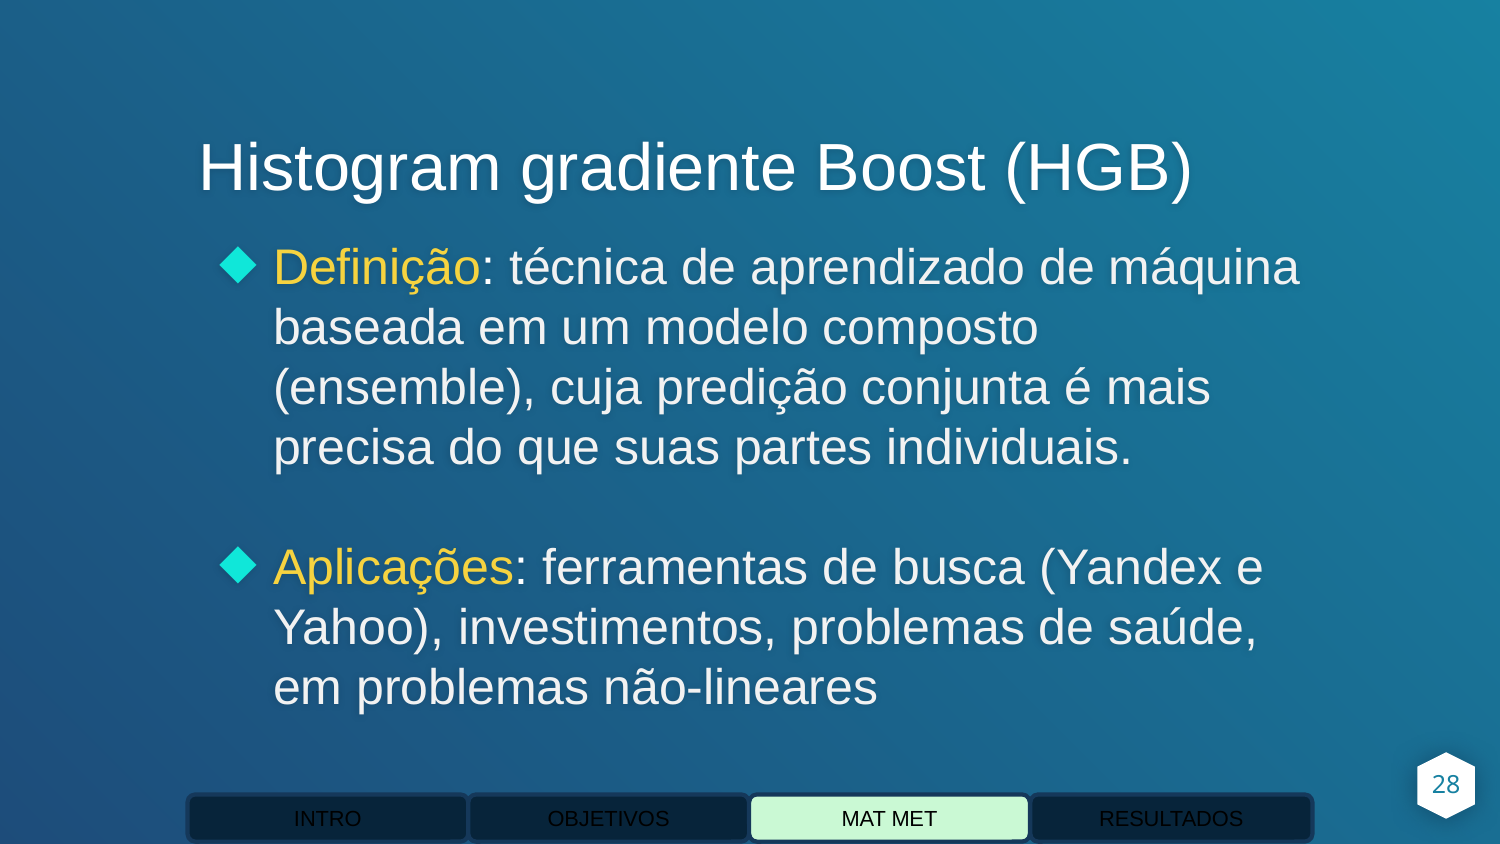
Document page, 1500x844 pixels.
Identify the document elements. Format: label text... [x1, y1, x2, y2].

title Histogram gradiente Boost (HGB) [198, 140, 1302, 198]
list Definição: técnica de aprendizado de máquina baseada em um modelo composto (ensemble), cuja predição conjunta é mais precisa do que suas partes individuais. Aplicações: ferramentas de busca (Yandex e Yahoo), investimentos, problemas de saúde, em problemas não-lineares [198, 234, 1302, 733]
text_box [187, 794, 1313, 842]
slide_number 28 [1417, 752, 1475, 819]
